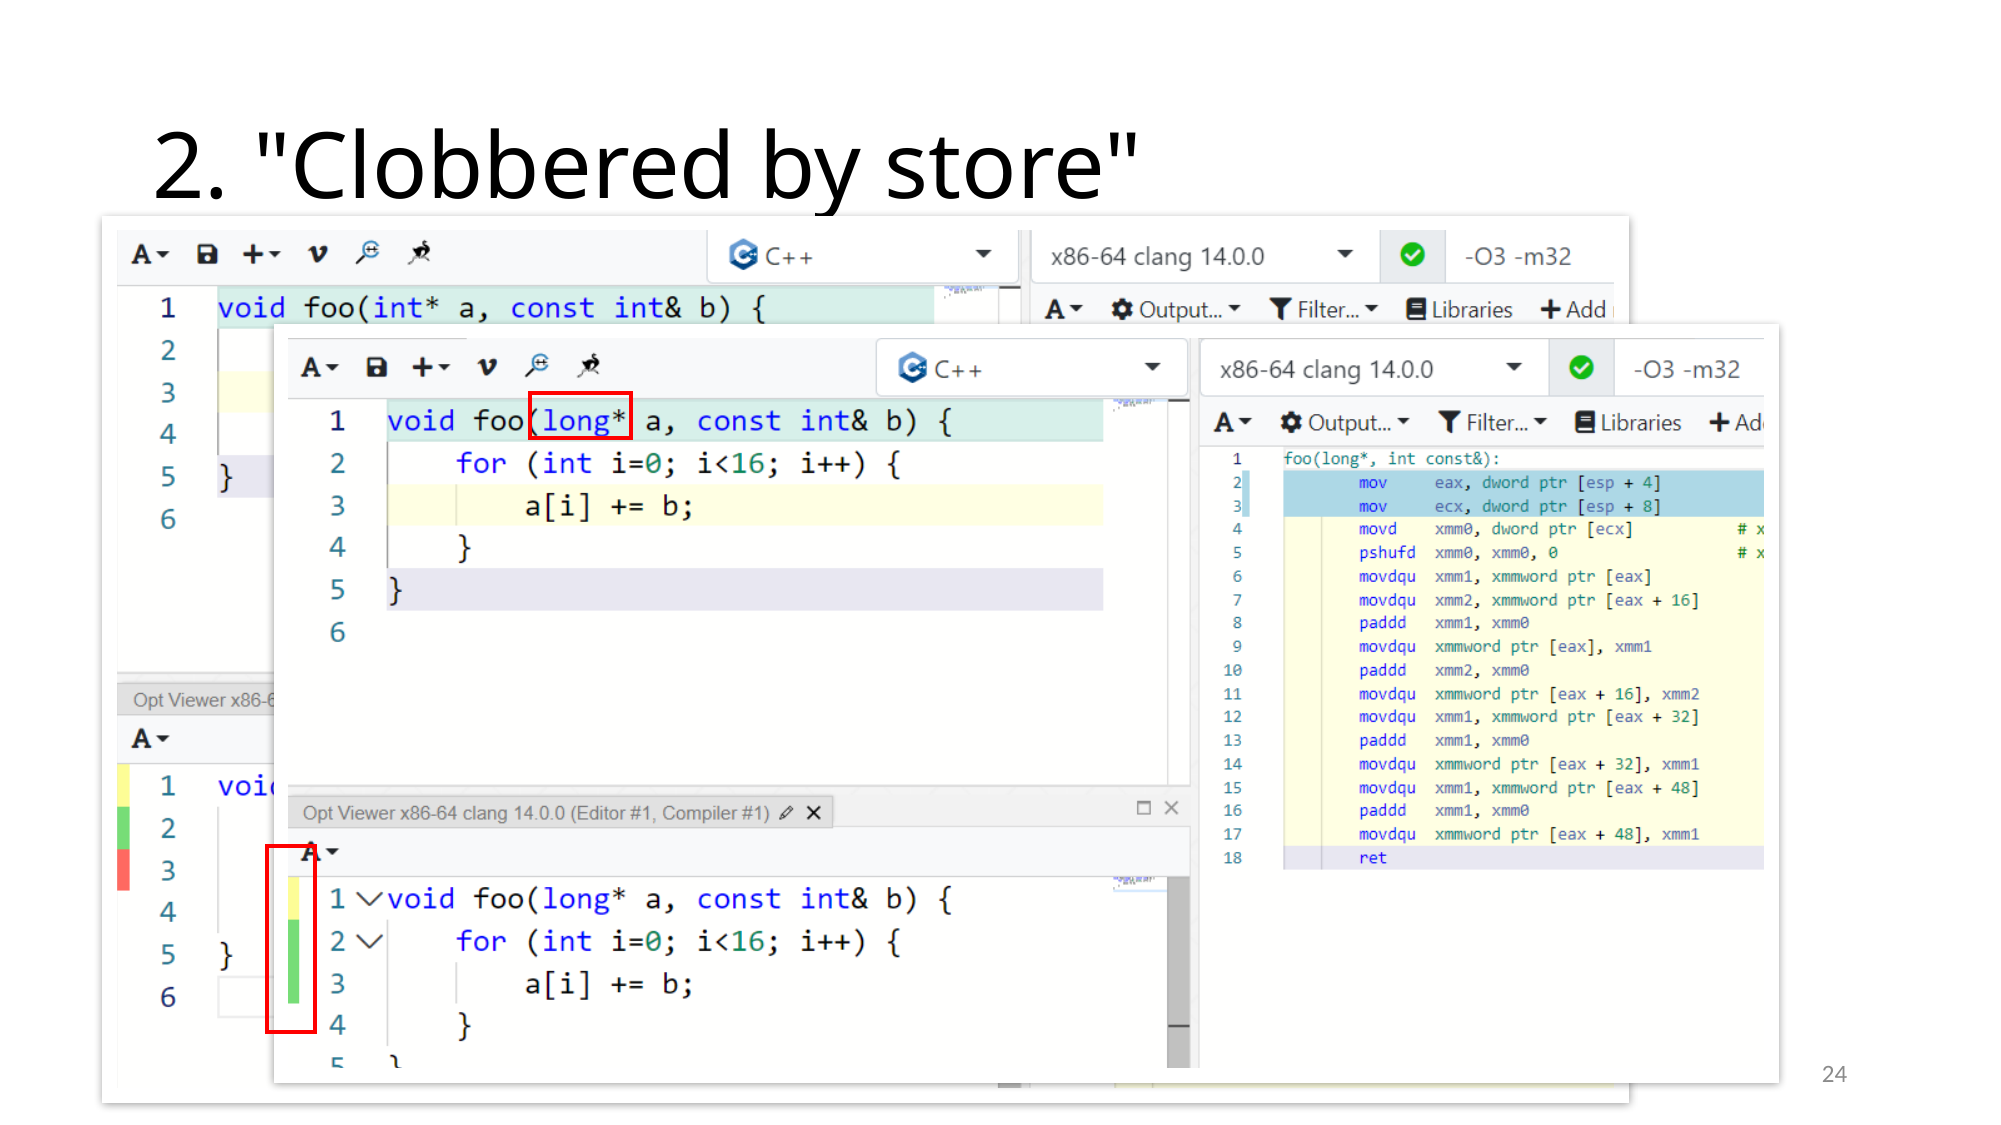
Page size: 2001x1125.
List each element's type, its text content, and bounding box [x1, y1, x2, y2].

text_box [1636, 257, 1863, 972]
title 2. "Clobbered by store" [137, 59, 1863, 257]
picture [116, 230, 1765, 1089]
slide_number 24 [1635, 1042, 1863, 1103]
